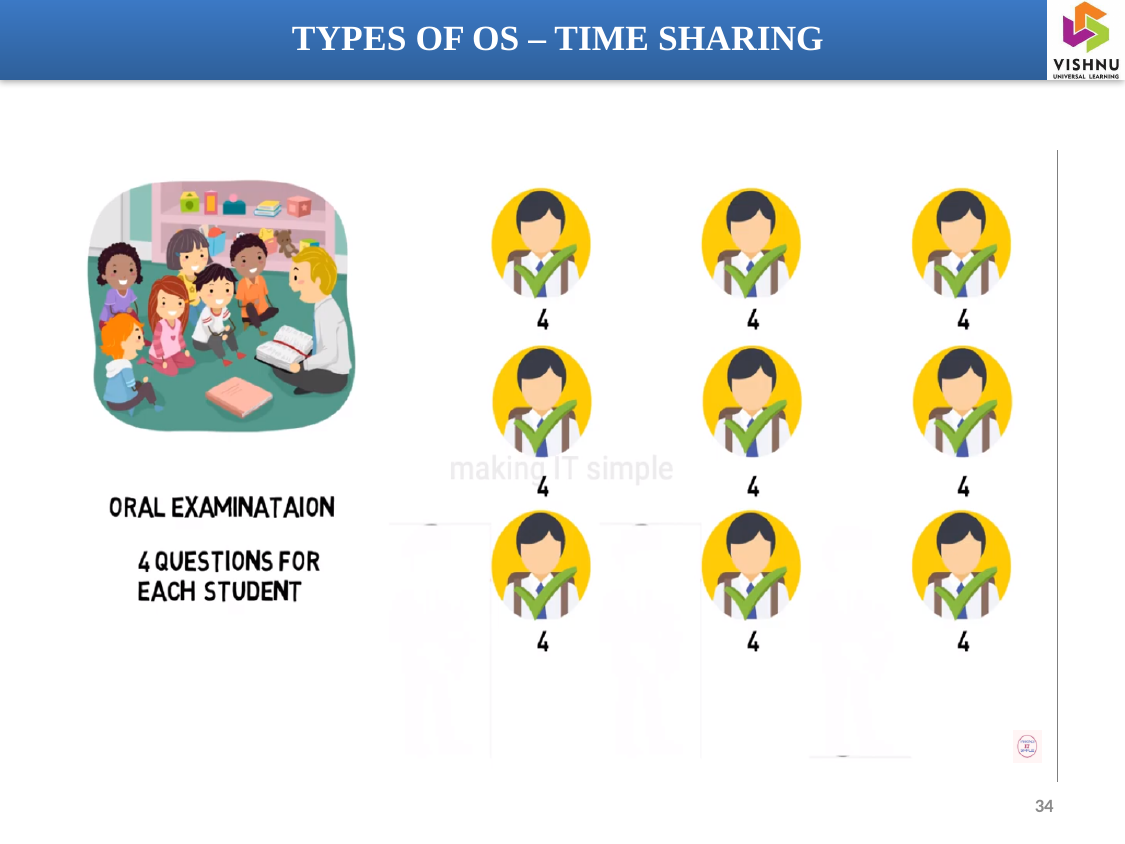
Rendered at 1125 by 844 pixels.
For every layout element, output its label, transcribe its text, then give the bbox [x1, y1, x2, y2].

picture [1047, 0, 1125, 80]
text_box TYPES OF OS – TIME SHARING [0, 0, 1045, 80]
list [67, 149, 1058, 783]
slide_number 34 [806, 782, 1069, 827]
